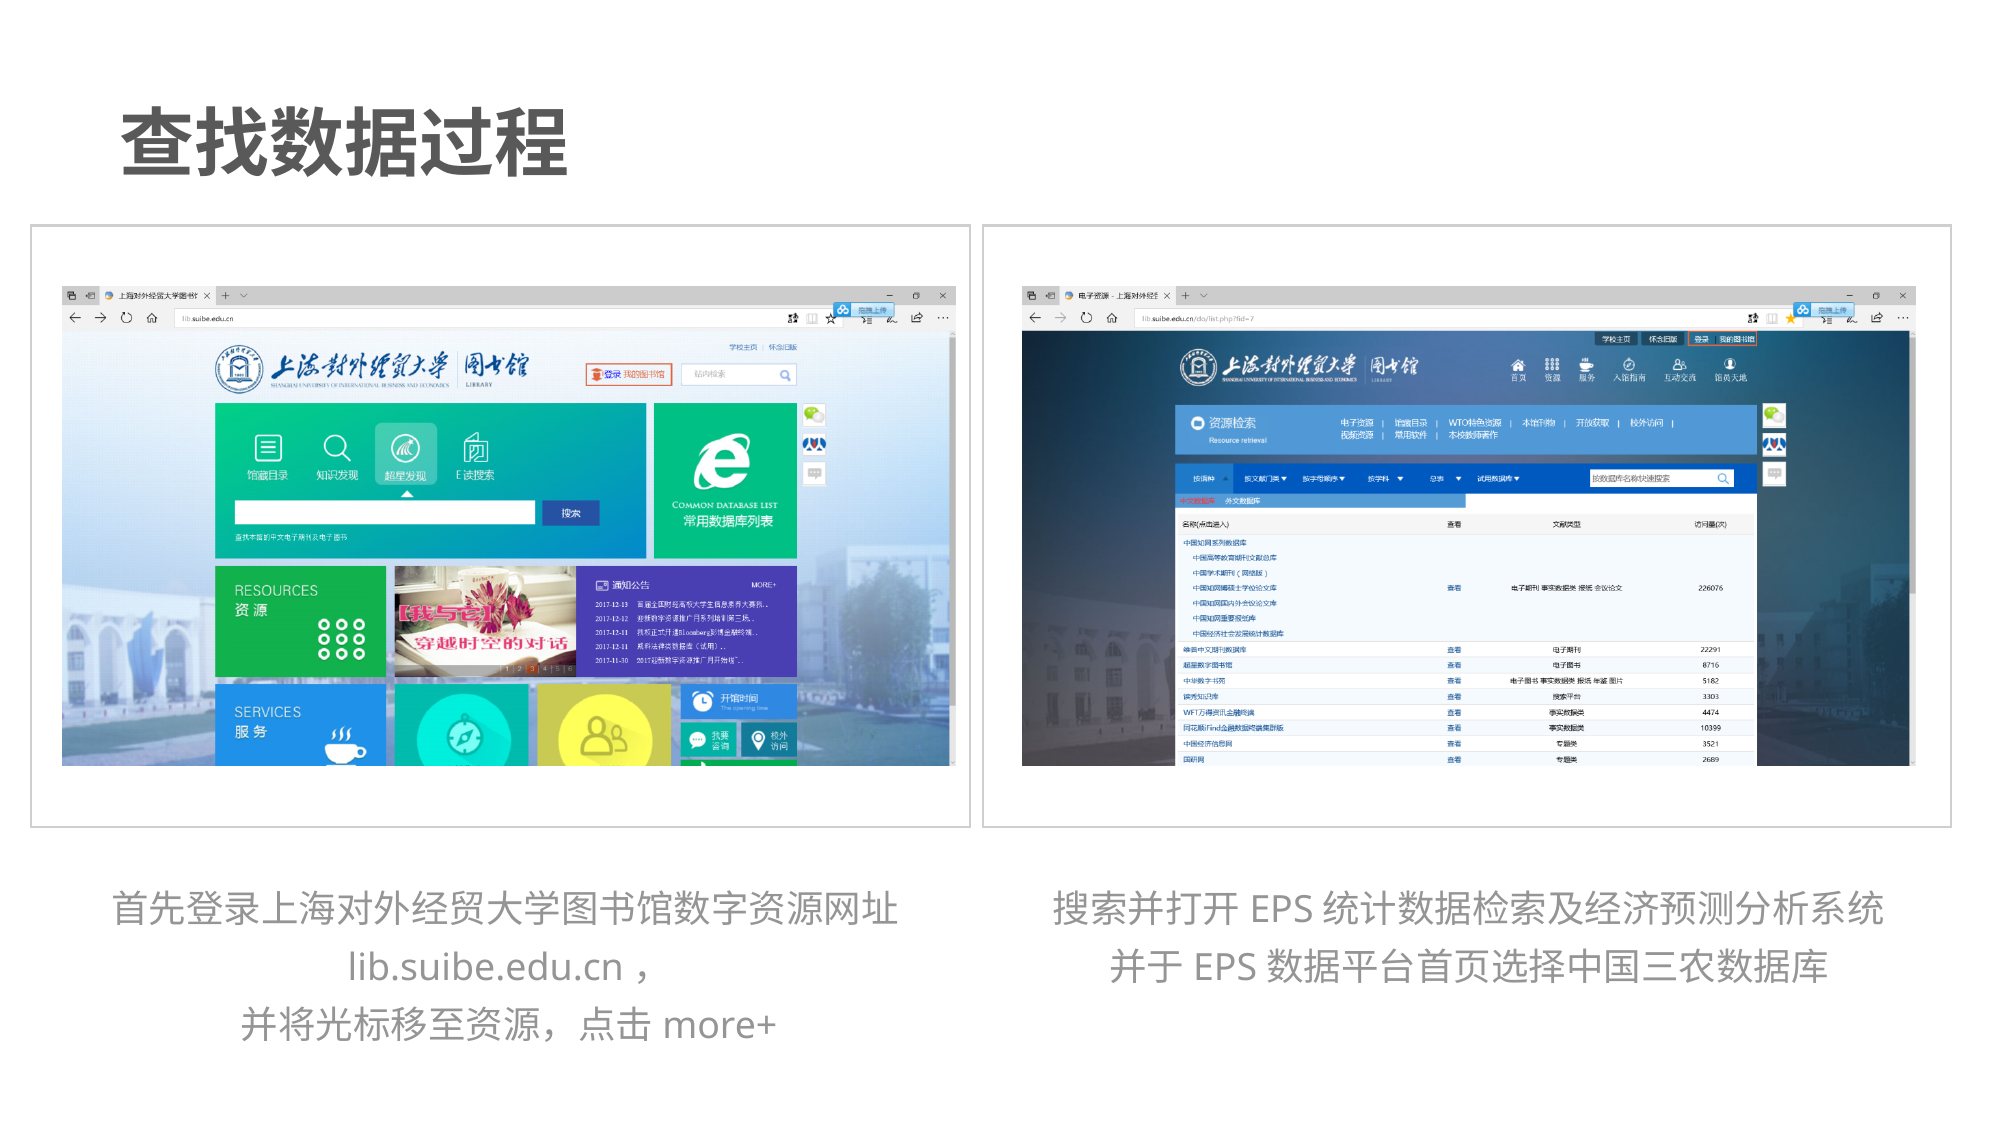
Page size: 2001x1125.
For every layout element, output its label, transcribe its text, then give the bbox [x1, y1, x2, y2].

picture [1022, 286, 1916, 766]
text_box 首先登录上海对外经贸大学图书馆数字资源网址lib.suibe.edu.cn， 并将光标移至资源，点击more+ [62, 867, 956, 1051]
text_box 查找数据过程 [111, 46, 870, 190]
text_box 搜索并打开EPS统计数据检索及经济预测分析系统 并于EPS数据平台首页选择中国三农数据库 [1022, 867, 1916, 993]
text_box [30, 224, 971, 828]
picture [62, 286, 956, 766]
text_box [982, 224, 1952, 828]
